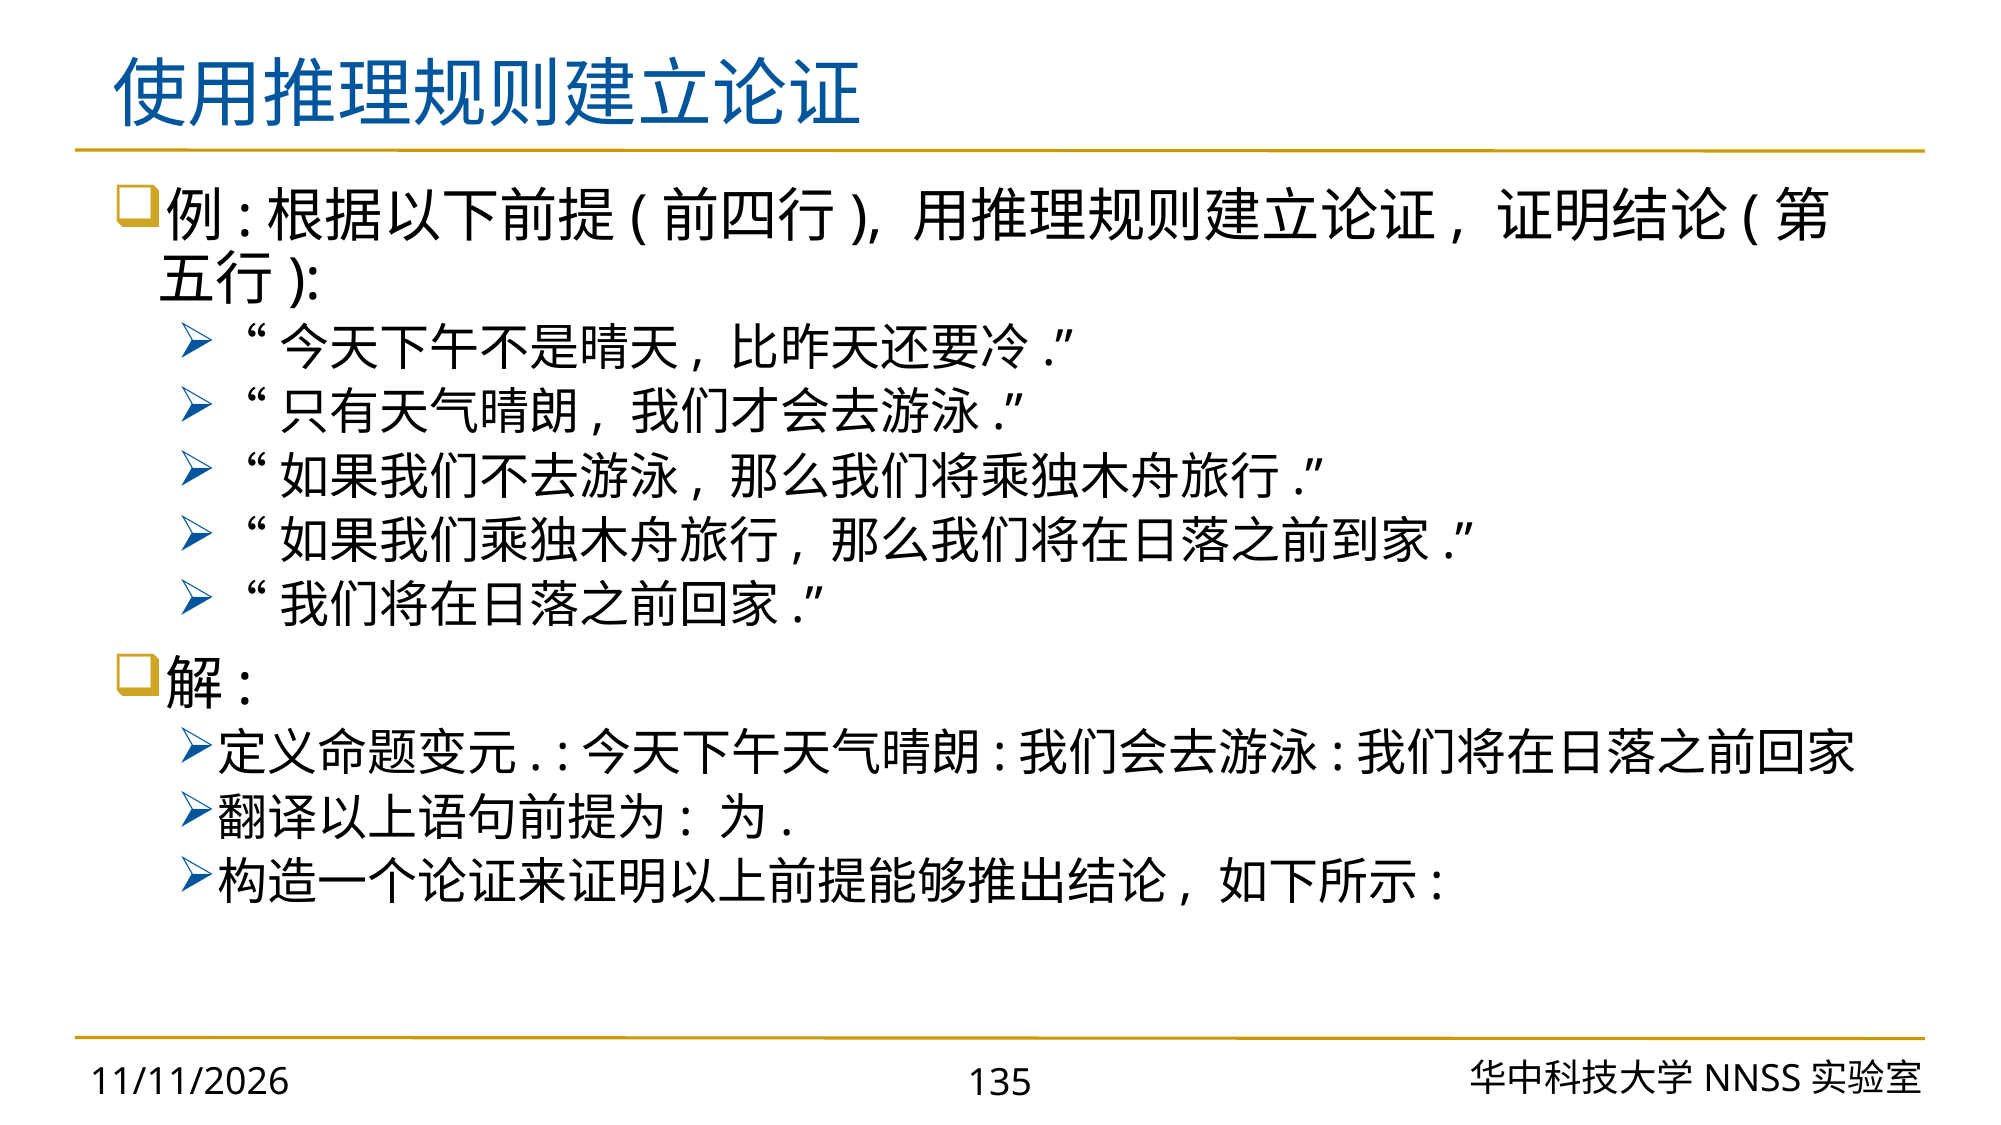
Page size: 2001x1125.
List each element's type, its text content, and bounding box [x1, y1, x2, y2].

title 使用推理规则建立论证 [97, 44, 1900, 149]
footer 华中科技大学NNSS实验室 [1149, 1046, 1938, 1113]
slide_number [75, 1050, 550, 1111]
slide_number 135 [699, 1050, 1300, 1111]
